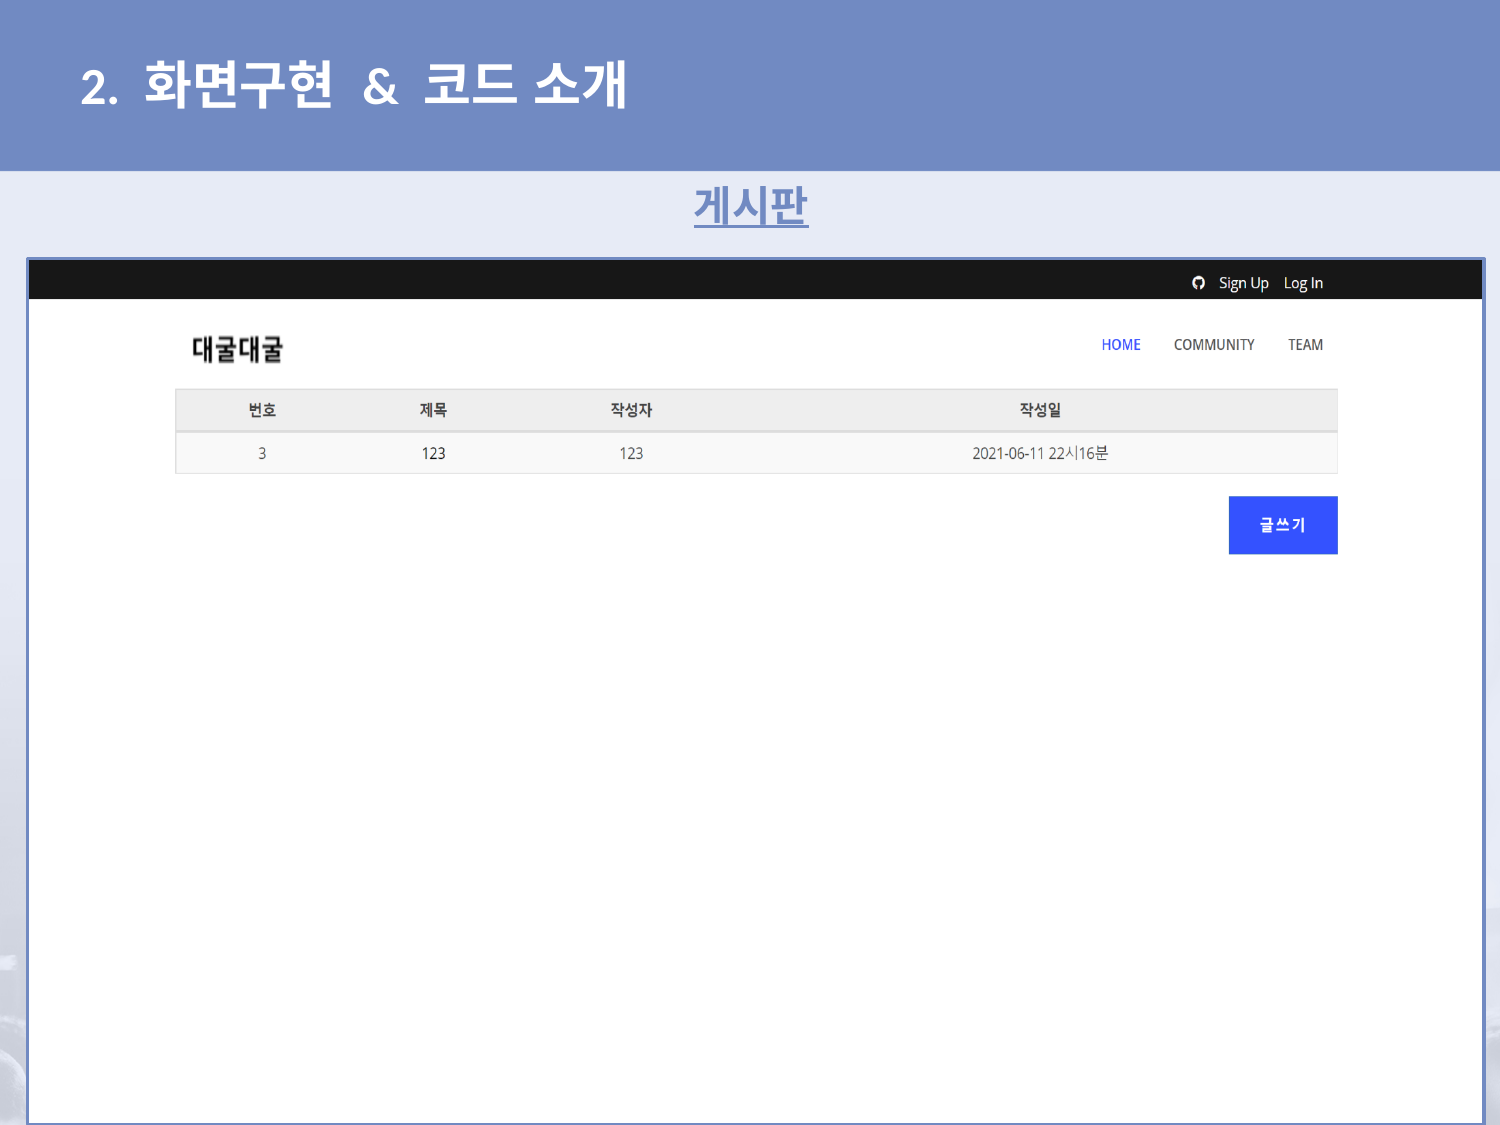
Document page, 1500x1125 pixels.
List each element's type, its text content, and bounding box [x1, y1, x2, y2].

title 2. 화면구현 & 코드 소개 [64, 19, 1424, 149]
text_box 게시판 [679, 172, 845, 238]
picture [29, 260, 1483, 1123]
picture [0, 0, 1500, 1125]
